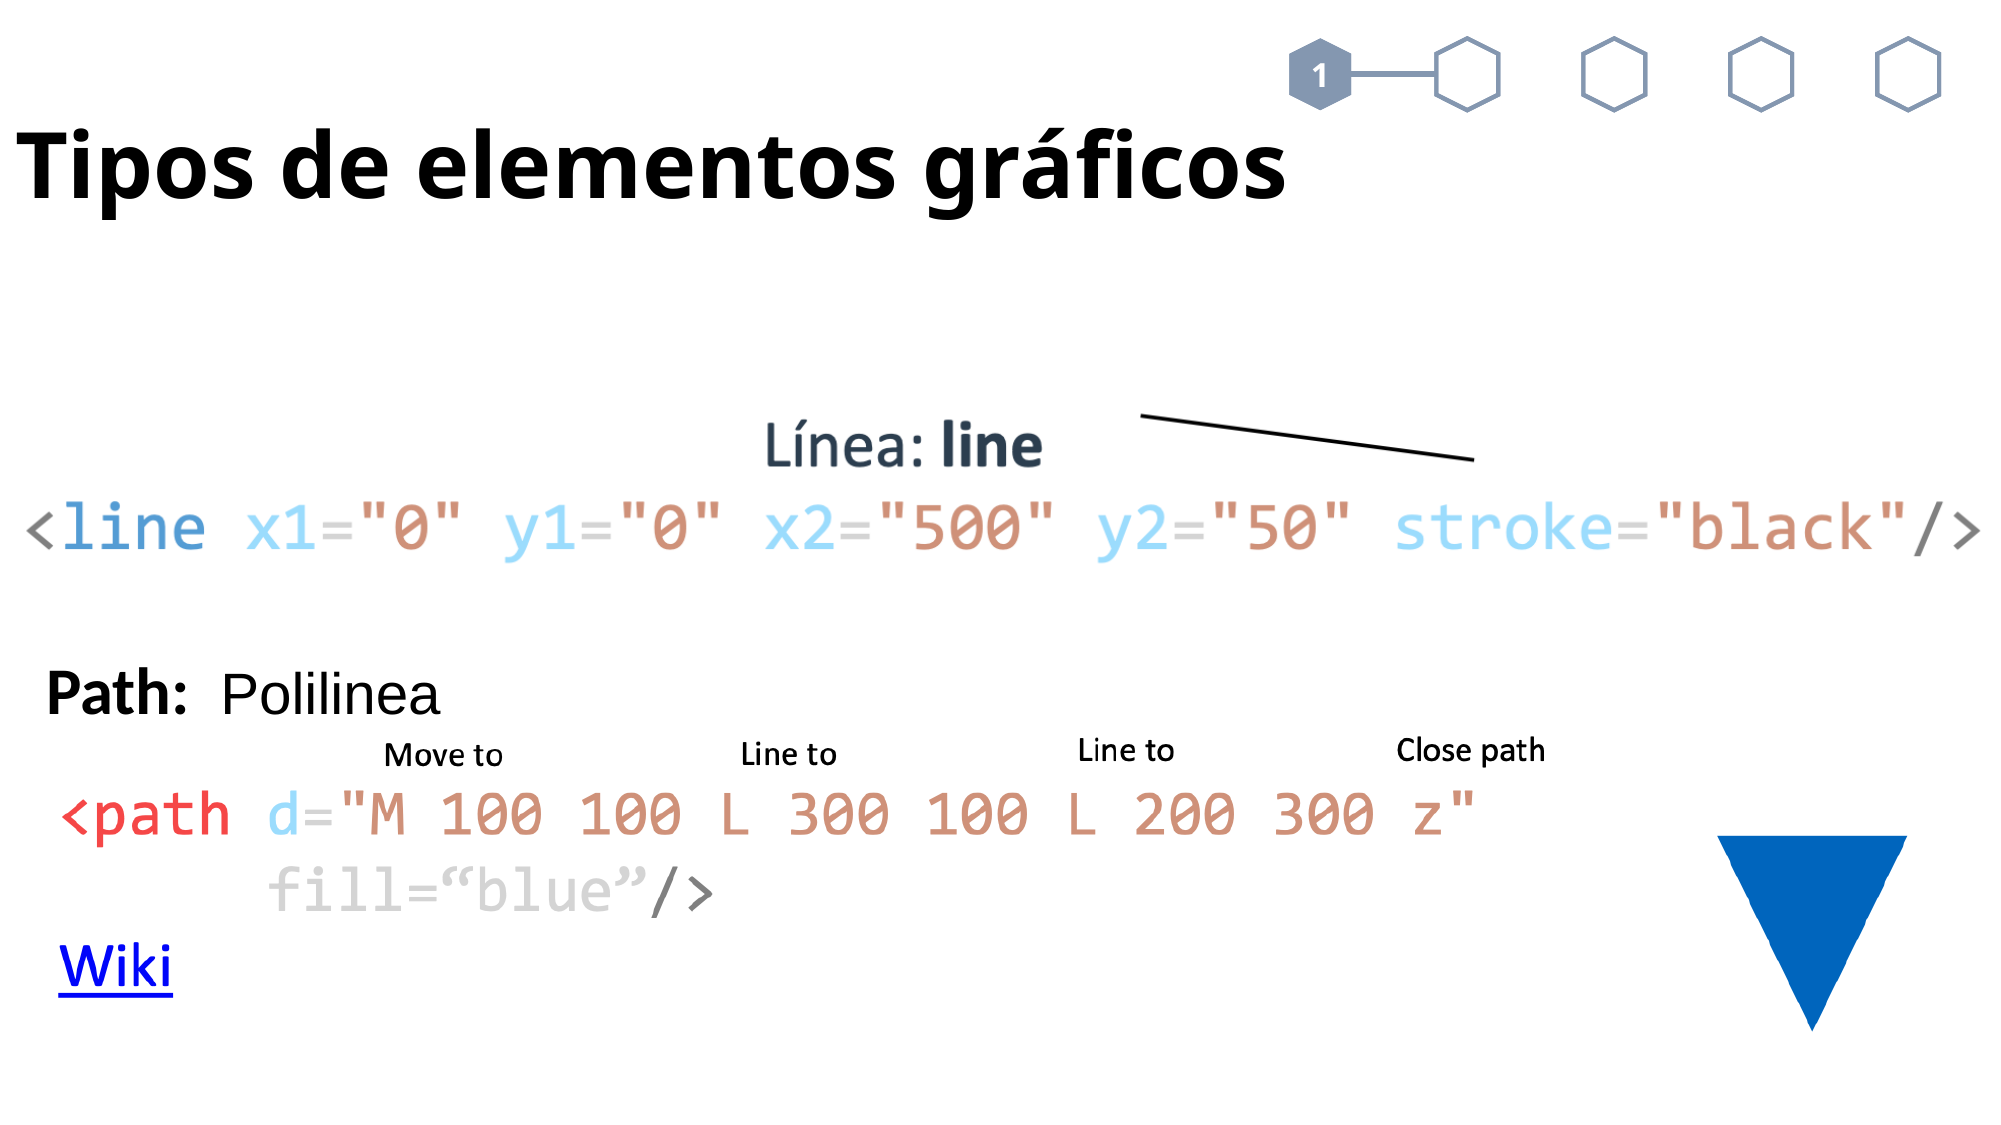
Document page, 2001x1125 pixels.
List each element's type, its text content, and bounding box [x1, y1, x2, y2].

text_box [1289, 38, 1940, 111]
text_box Path: Polilinea [31, 640, 457, 709]
title Tipos de elementos gráficos [0, 59, 1725, 278]
picture [0, 391, 2000, 595]
picture [0, 709, 2000, 1066]
